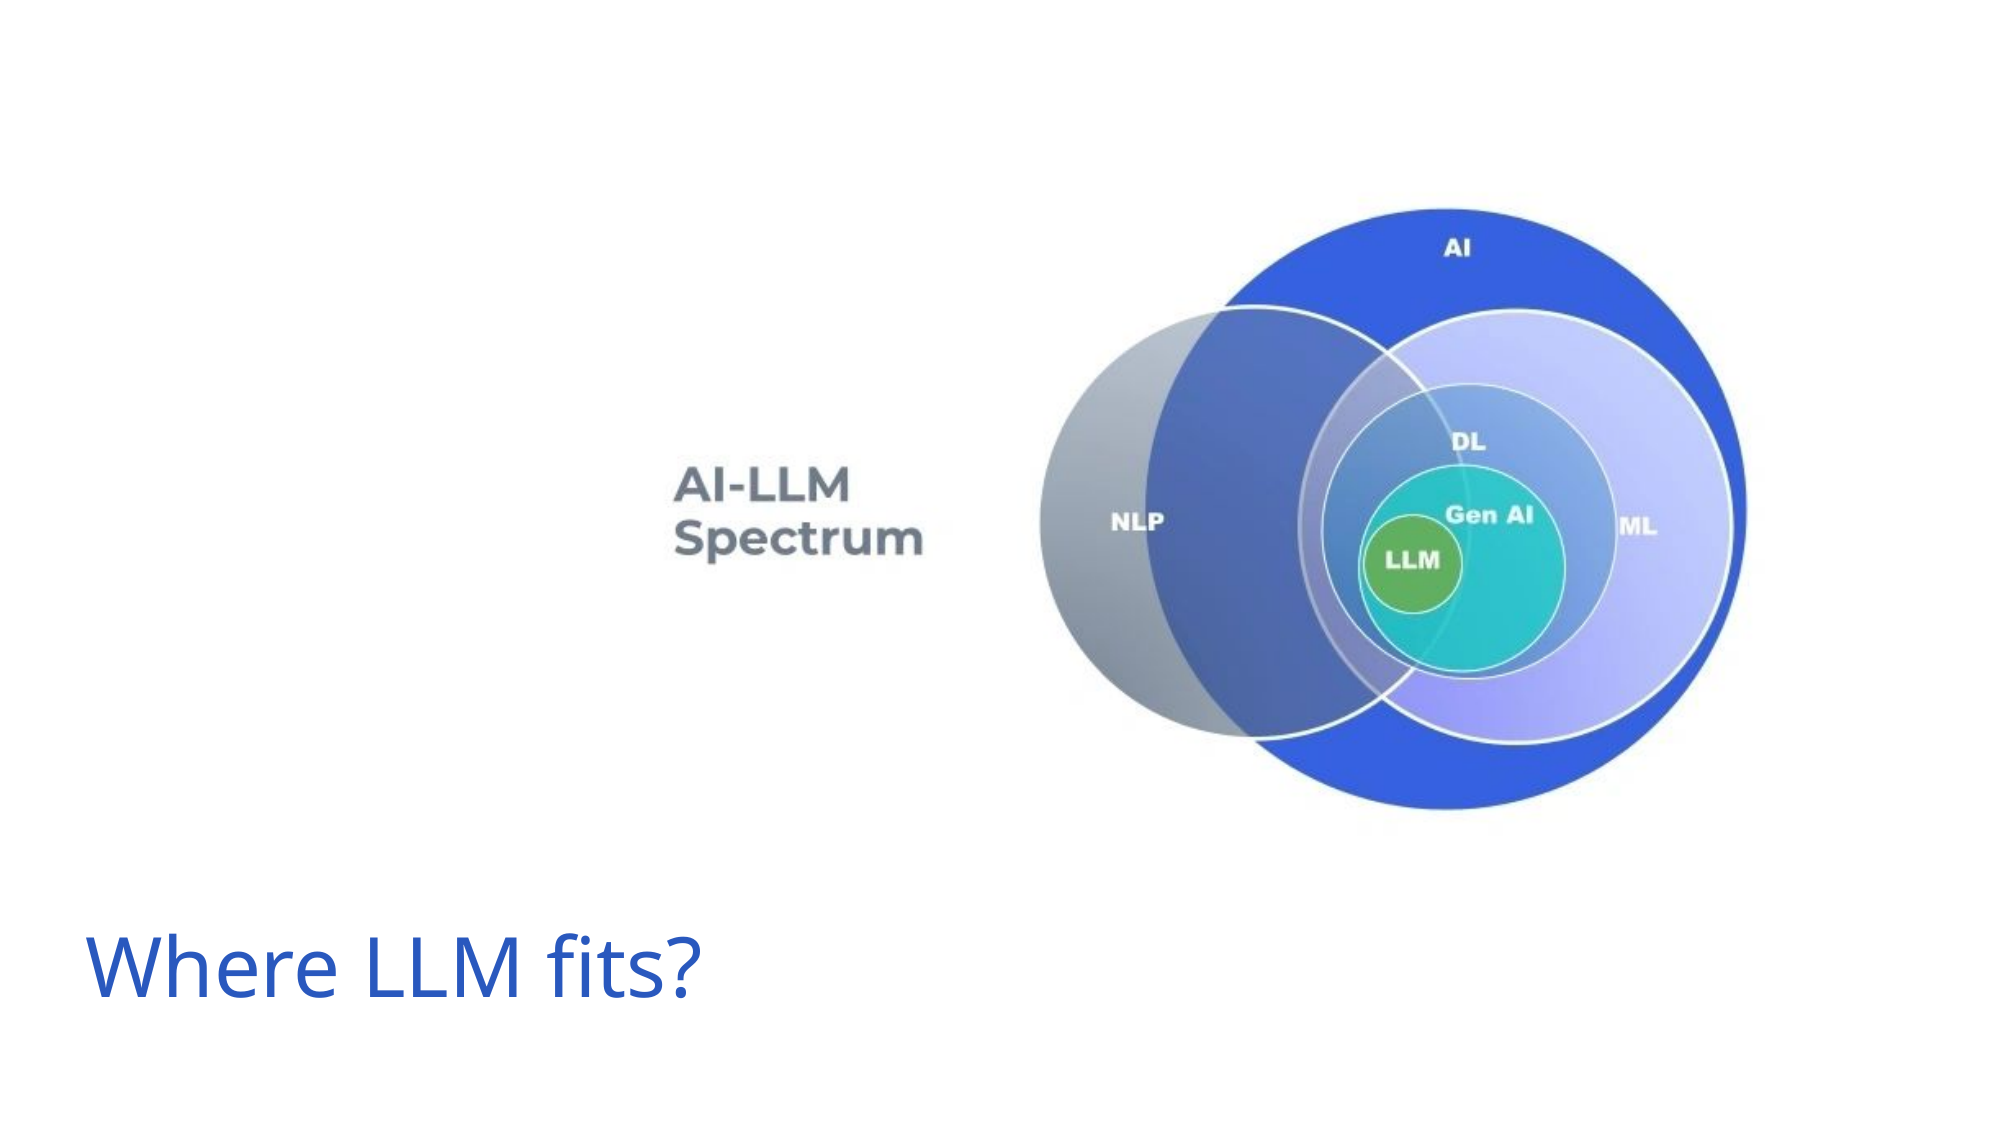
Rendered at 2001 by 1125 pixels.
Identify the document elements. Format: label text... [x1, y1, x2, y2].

title Where LLM fits? [70, 861, 1796, 1079]
picture [573, 141, 1882, 878]
